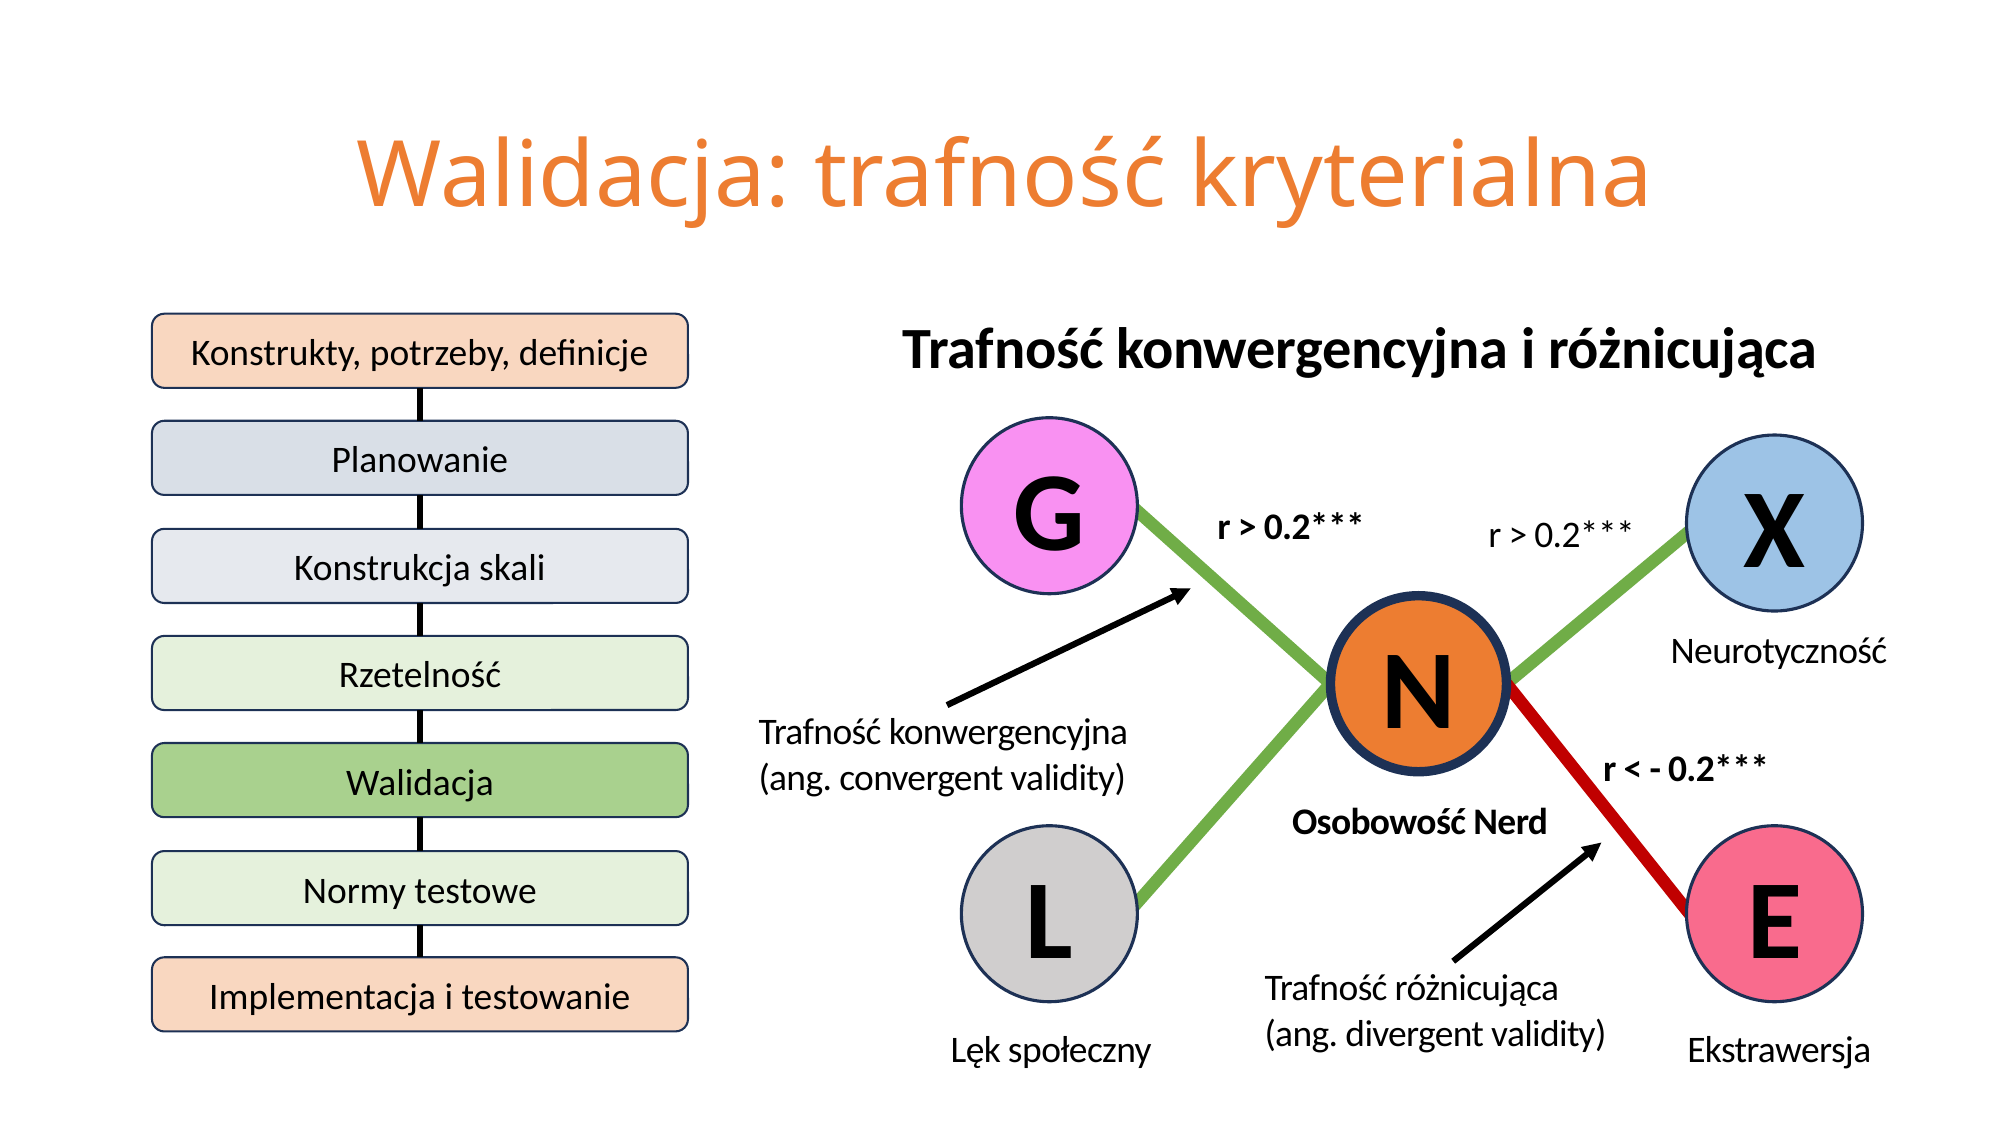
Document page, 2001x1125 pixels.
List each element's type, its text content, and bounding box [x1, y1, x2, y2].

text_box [1124, 683, 1331, 917]
text_box Implementacja i testowanie [150, 956, 690, 1033]
text_box Lęk społeczny [948, 1023, 1222, 1071]
title Walidacja: trafność kryterialna [143, 68, 1869, 286]
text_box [1506, 520, 1703, 683]
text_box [1453, 842, 1602, 962]
text_box Normy testowe [150, 850, 690, 927]
text_box Neurotyczność [1703, 623, 1942, 671]
text_box r > 0.2*** [1403, 508, 1686, 556]
text_box Trafność konwergencyjna (ang. convergent validity) [756, 705, 1124, 798]
text_box Walidacja [150, 741, 690, 819]
text_box Ekstrawersja [1685, 1023, 1958, 1071]
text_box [946, 588, 1191, 706]
text_box Rzetelność [150, 634, 690, 712]
text_box Trafność różnicująca (ang. divergent validity) [1262, 961, 1644, 1054]
text_box r < - 0.2*** [1703, 741, 1843, 789]
text_box Planowanie [150, 419, 690, 496]
text_box L [960, 824, 1139, 1003]
text_box E [1686, 824, 1864, 1003]
text_box X [1685, 433, 1864, 613]
text_box N [1331, 594, 1506, 773]
text_box Konstrukty, potrzeby, definicje [150, 312, 690, 389]
text_box r > 0.2*** [1331, 499, 1448, 547]
text_box G [960, 416, 1139, 588]
text_box Konstrukcja skali [150, 527, 690, 605]
text_box Trafność konwergencyjna i różnicująca [827, 308, 1904, 381]
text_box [1506, 683, 1703, 930]
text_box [1124, 499, 1331, 683]
text_box Osobowość Nerd [1331, 795, 1506, 843]
